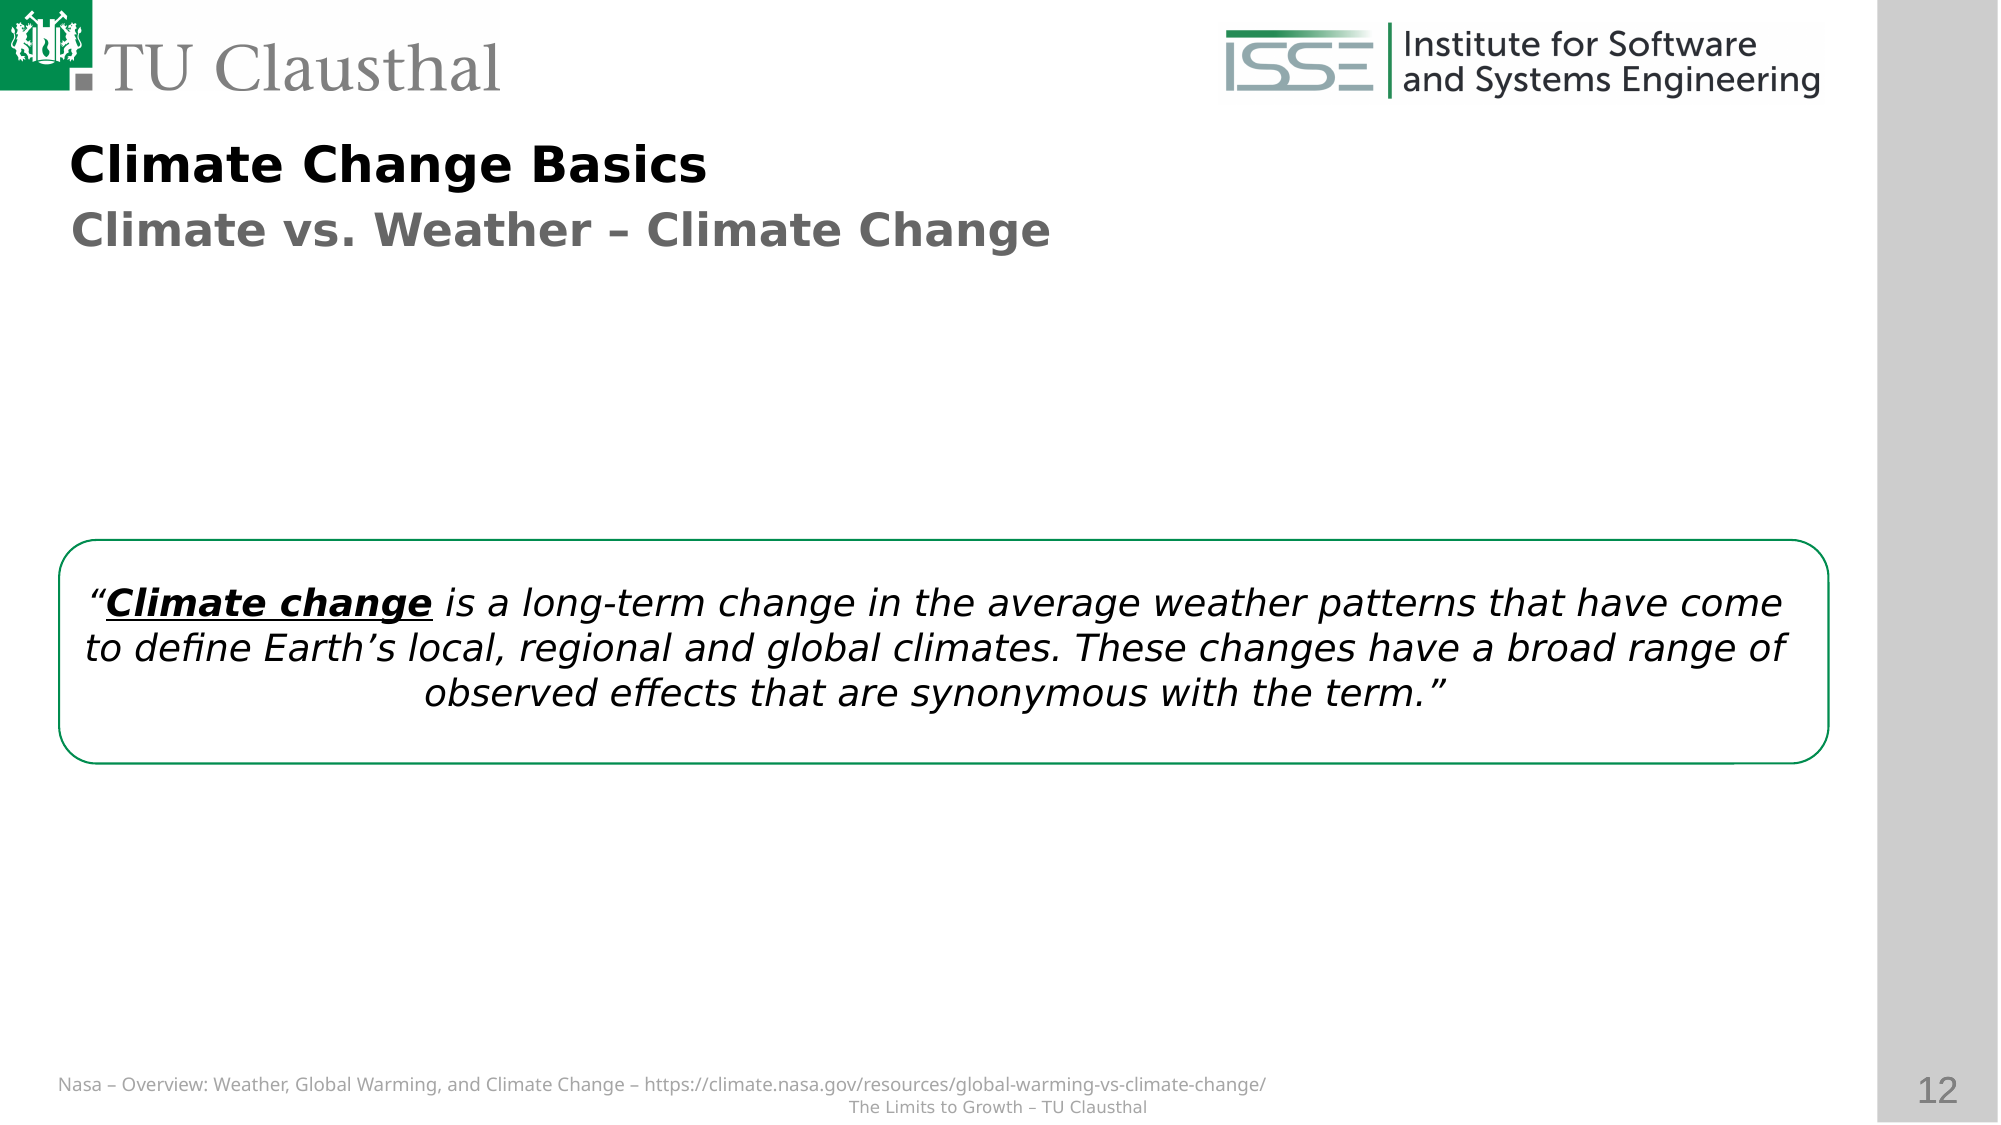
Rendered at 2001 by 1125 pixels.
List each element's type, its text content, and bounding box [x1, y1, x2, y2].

text_box Nasa – Overview: Weather, Global Warming, and Climate Change – https://climate.nasa.gov/resources/global-warming-vs-climate-change/ [43, 1065, 1814, 1103]
picture [1218, 22, 1825, 105]
text_box “Climate change is a long-term change in the average weather patterns that have come to define Earth’s local, regional and global climates. These changes have a broad range of observed effects that are synonymous with the term.” [54, 207, 1817, 1033]
text_box Climate vs. Weather – Climate Change [70, 188, 1769, 269]
picture [0, 0, 500, 91]
text_box Climate Change Basics [54, 125, 1817, 206]
text_box [58, 538, 1830, 765]
